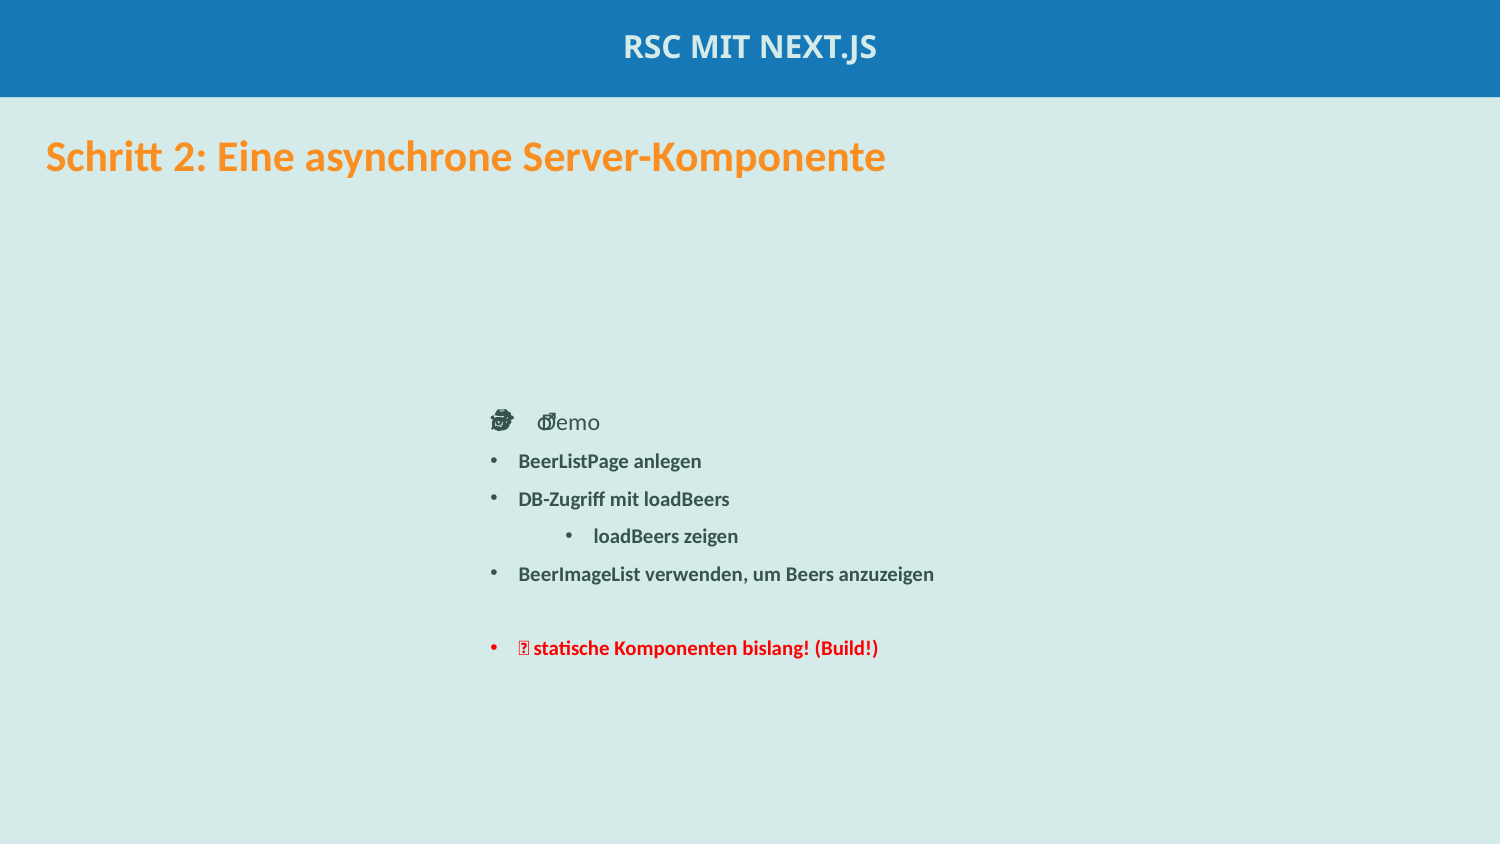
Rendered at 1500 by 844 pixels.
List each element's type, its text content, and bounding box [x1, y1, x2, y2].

text_box RSC mit Next.js [0, 0, 1500, 98]
list Schritt 2: Eine asynchrone Server-Komponente [30, 126, 1121, 782]
text_box 🕵️‍♂️ Demo BeerListPage anlegen DB-Zugriff mit loadBeers loadBeers zeigen BeerImageList verwenden, um Beers anzuzeigen 🔎 statische Komponenten bislang! (Build!) [475, 399, 986, 668]
